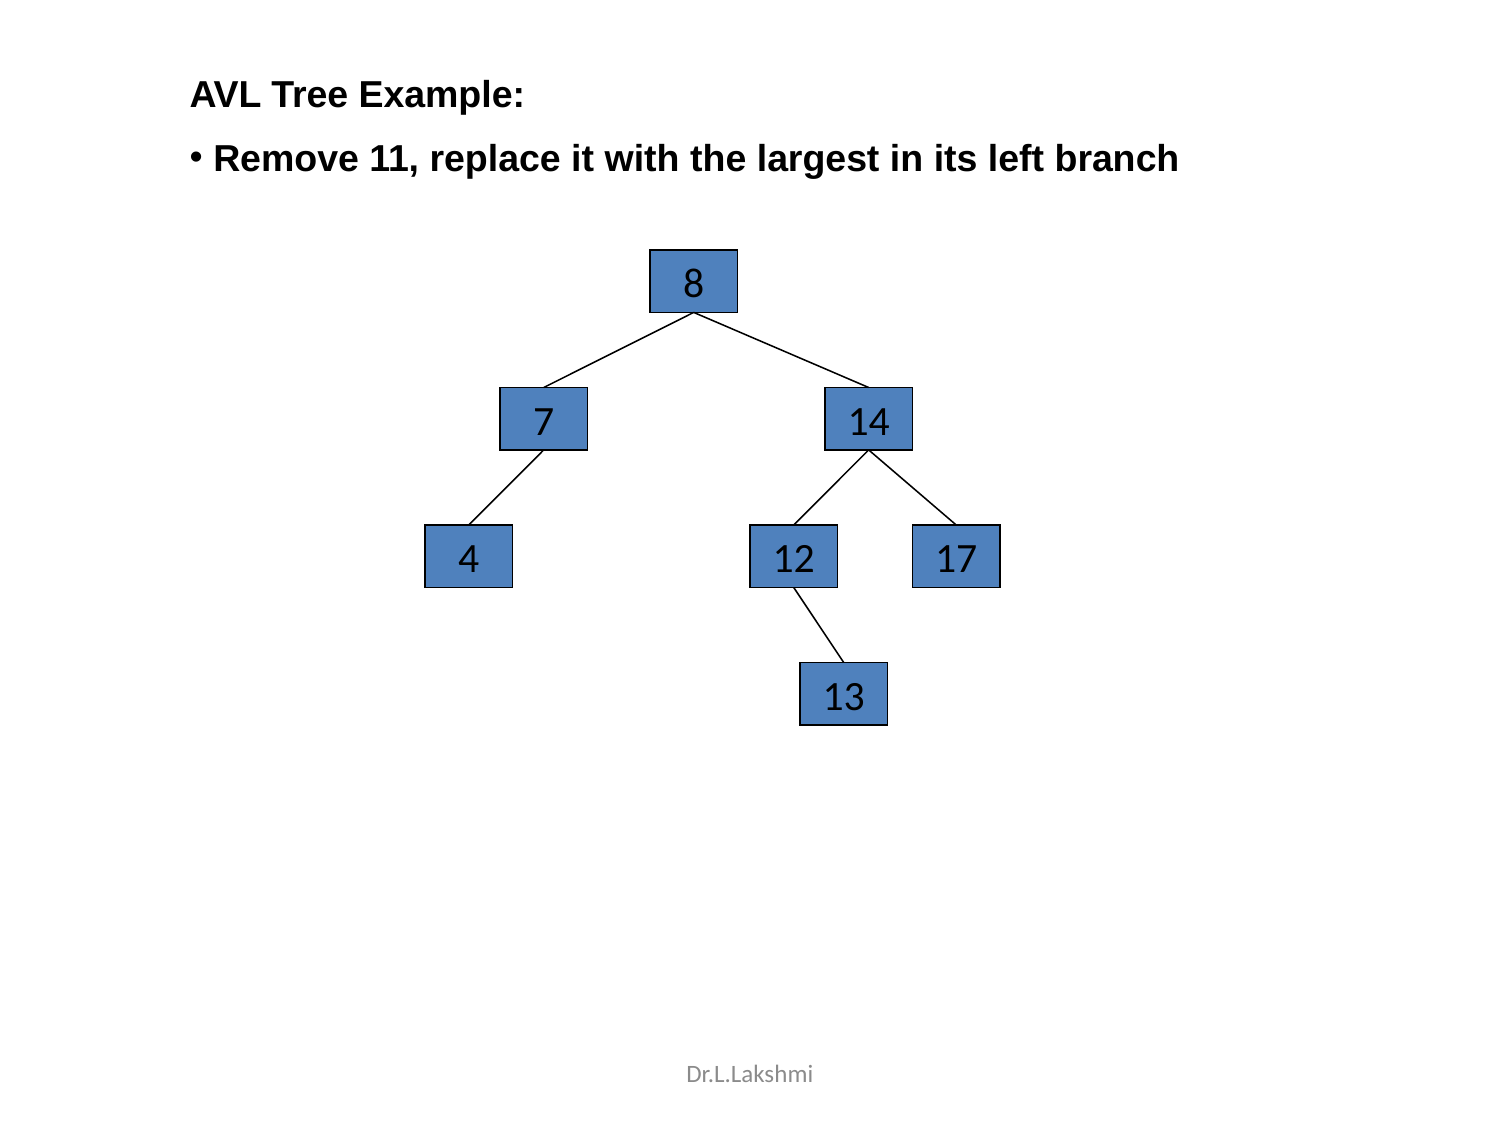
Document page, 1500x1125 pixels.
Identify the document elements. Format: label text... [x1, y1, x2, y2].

text_box 12 [749, 524, 838, 588]
text_box 7 [499, 387, 588, 450]
text_box 8 [649, 249, 738, 310]
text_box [793, 587, 844, 663]
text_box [695, 312, 869, 388]
text_box 17 [912, 524, 1000, 588]
text_box 4 [424, 524, 513, 588]
text_box 13 [799, 662, 888, 725]
footer Dr.L.Lakshmi [512, 1042, 988, 1103]
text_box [869, 449, 957, 526]
text_box AVL Tree Example: Remove 11, replace it with the largest in its left branch [174, 62, 1438, 186]
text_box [468, 449, 544, 526]
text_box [793, 449, 869, 526]
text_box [543, 312, 694, 388]
text_box 14 [824, 387, 913, 448]
